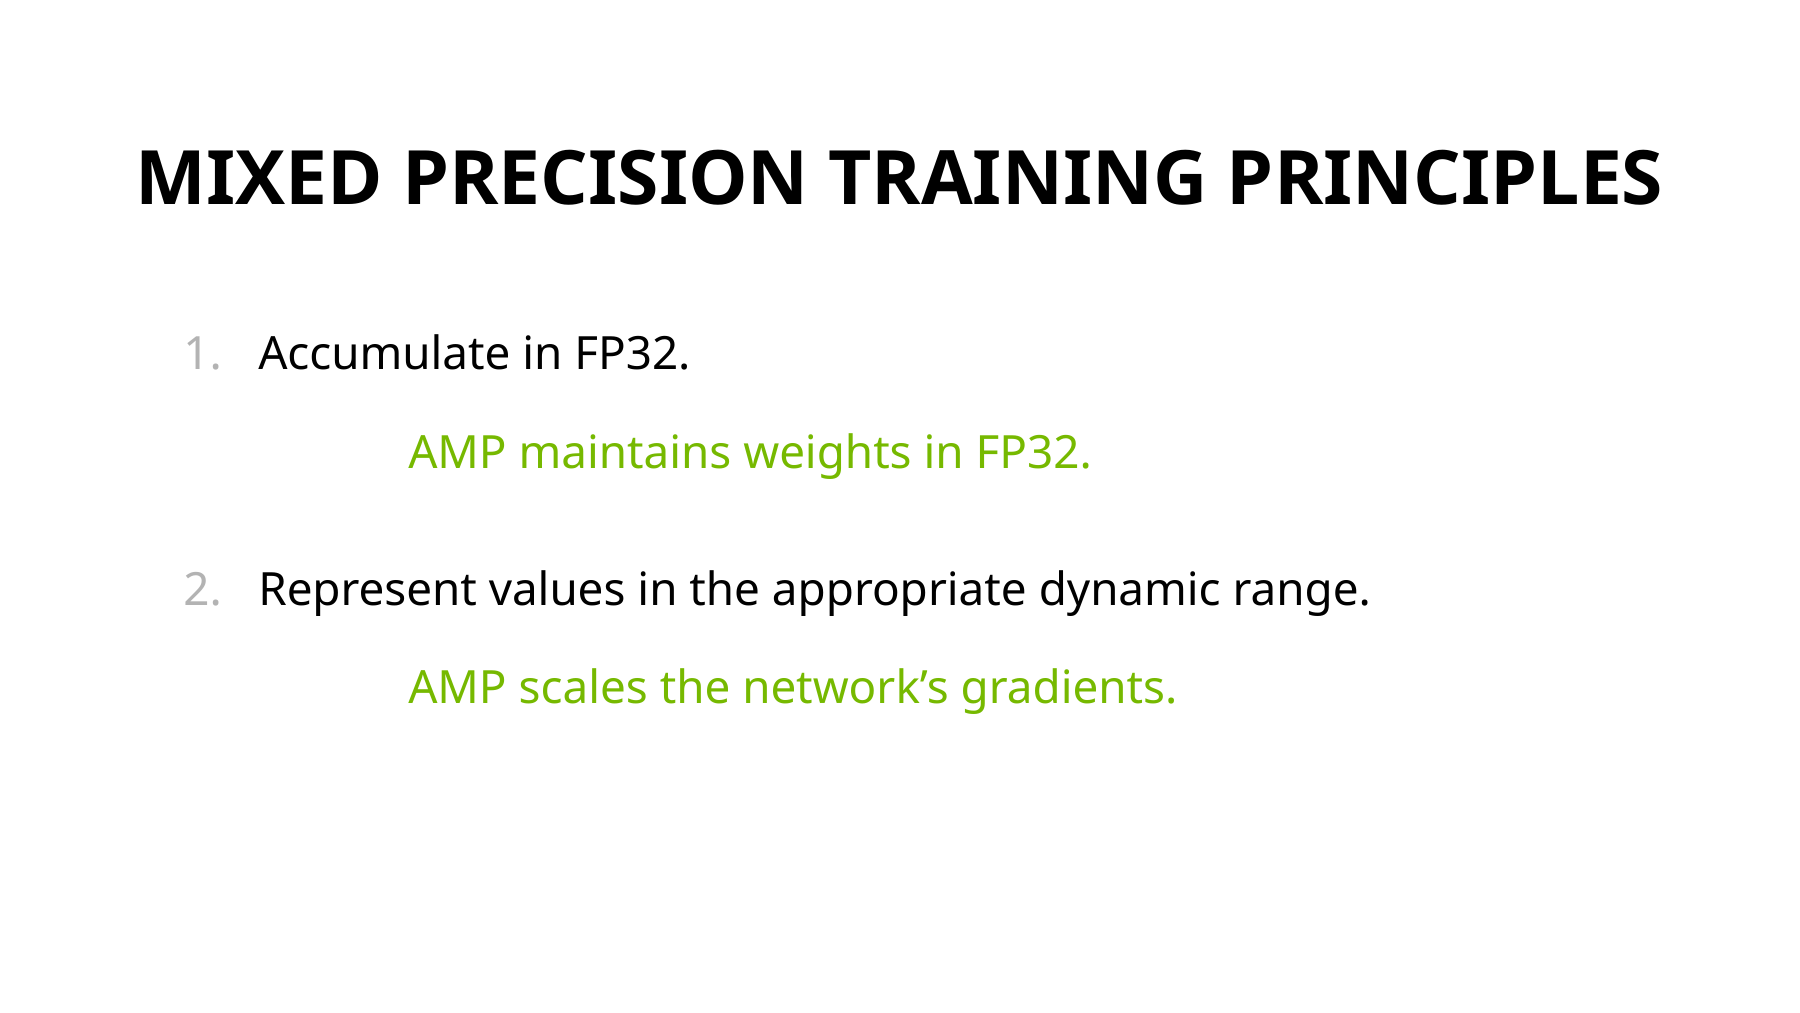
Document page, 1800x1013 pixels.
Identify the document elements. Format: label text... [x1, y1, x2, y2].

title Mixed precision training principles [81, 107, 1719, 229]
list Accumulate in FP32. AMP maintains weights in FP32. Represent values in the appropriate dynamic range. AMP scales the network’s gradients. [168, 322, 1745, 800]
